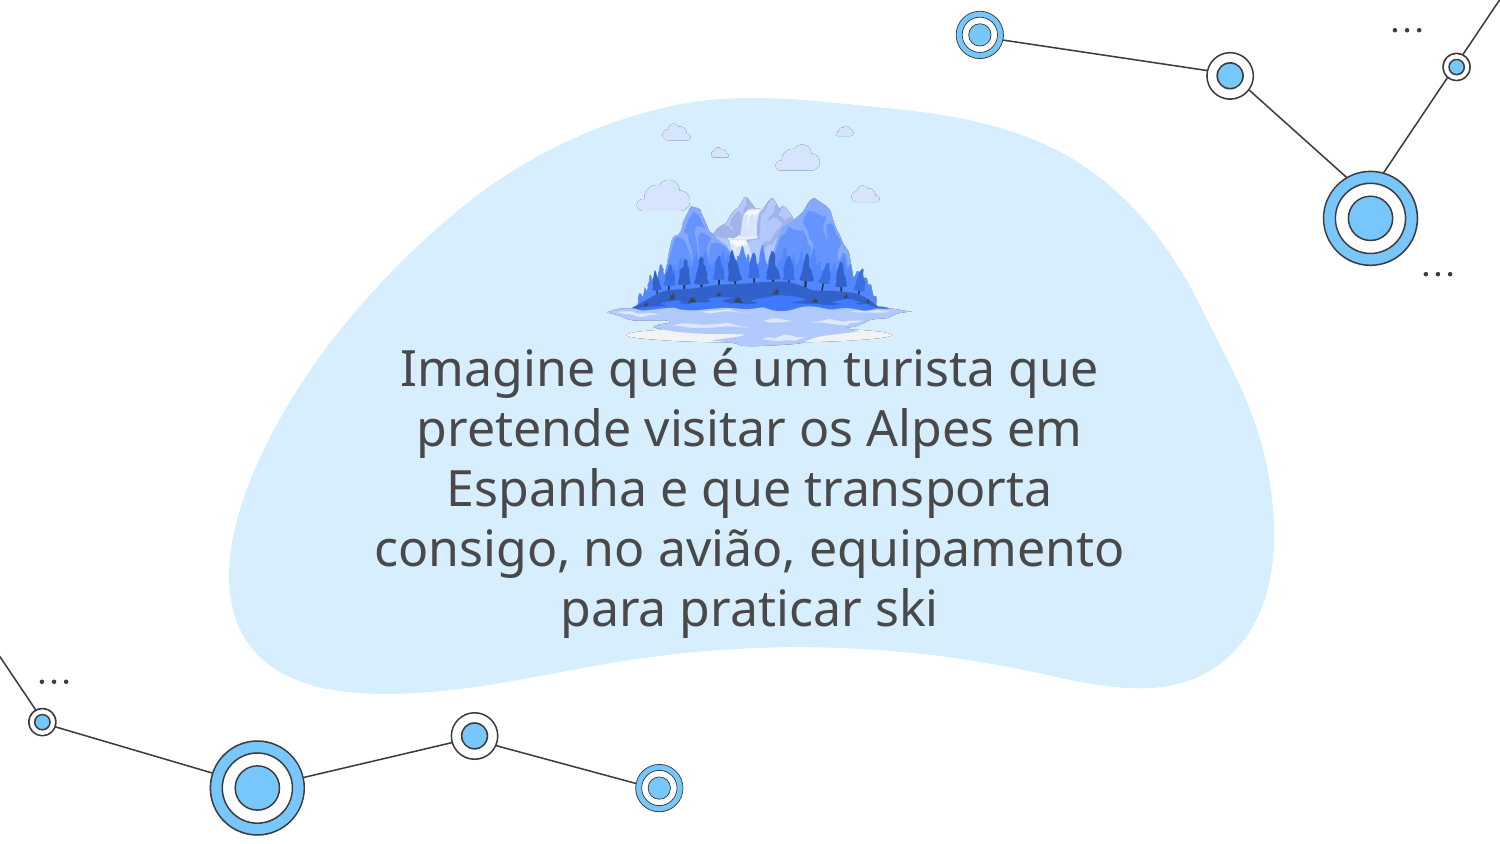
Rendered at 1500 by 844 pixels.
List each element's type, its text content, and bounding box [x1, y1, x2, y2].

picture [588, 51, 930, 393]
title Imagine que é um turista que pretende visitar os Alpes em Espanha e que transporta consigo, no avião, equipamento para praticar ski [359, 293, 1141, 680]
